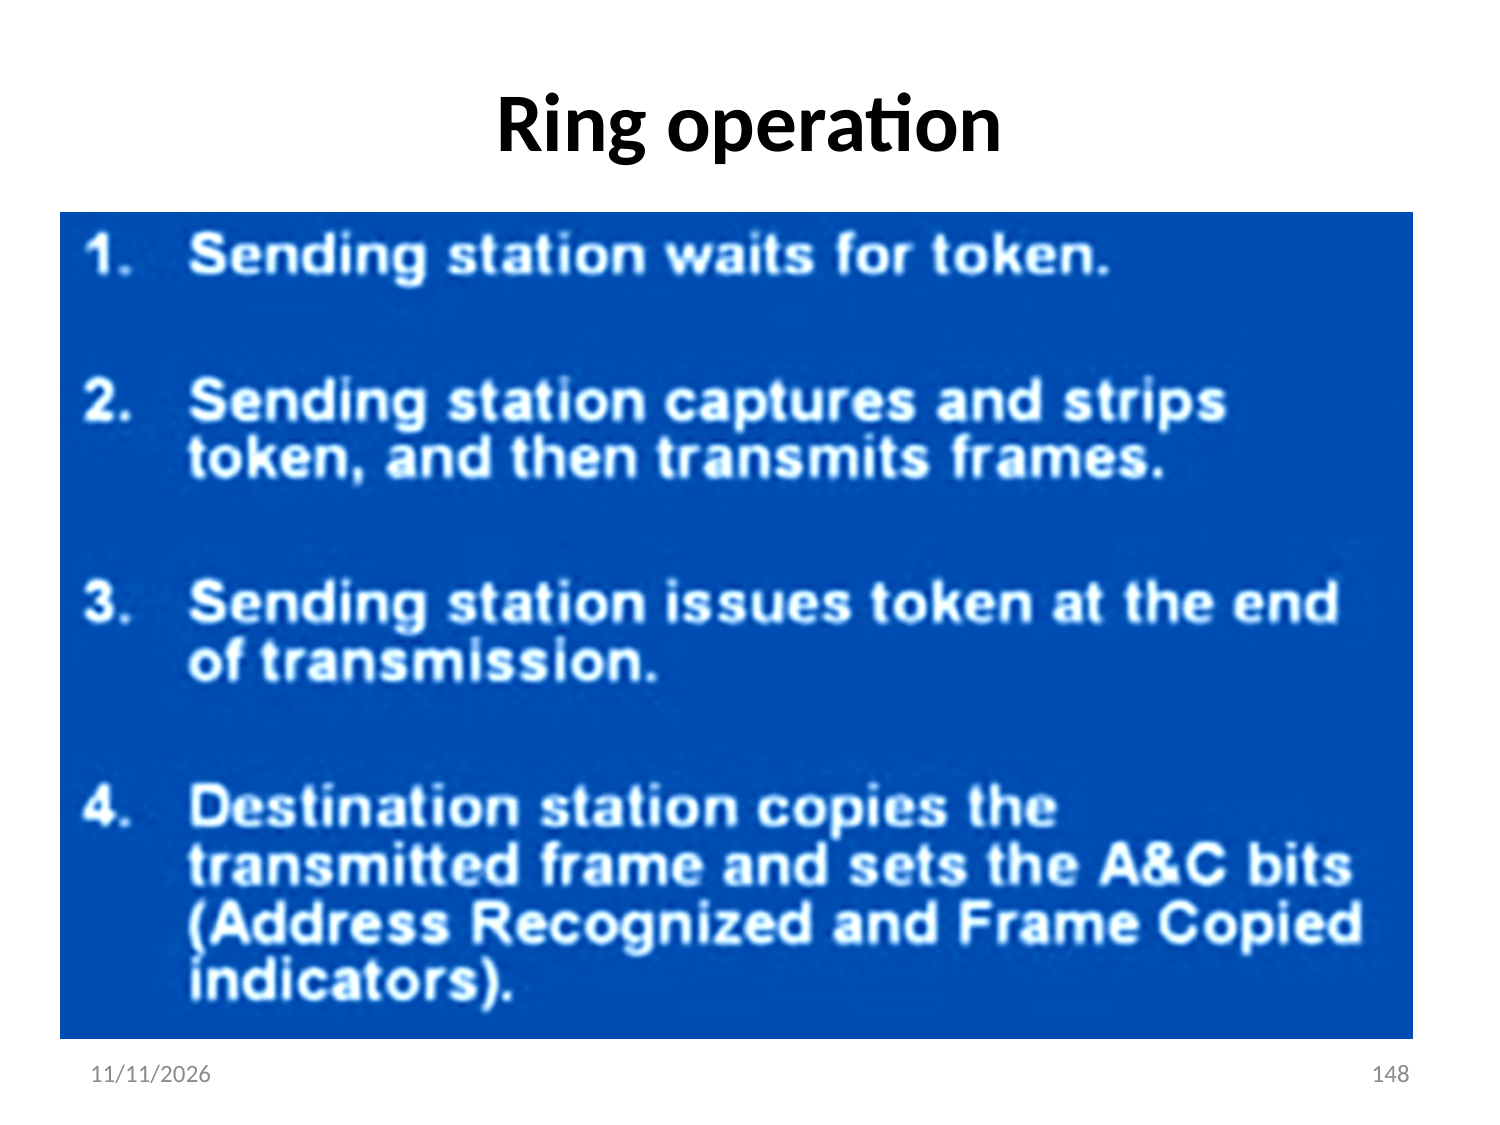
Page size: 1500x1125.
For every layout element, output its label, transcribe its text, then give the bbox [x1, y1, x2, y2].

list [60, 212, 1413, 1039]
title Ring operation [75, 49, 1425, 188]
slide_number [75, 1047, 425, 1103]
slide_number 148 [1074, 1042, 1425, 1103]
